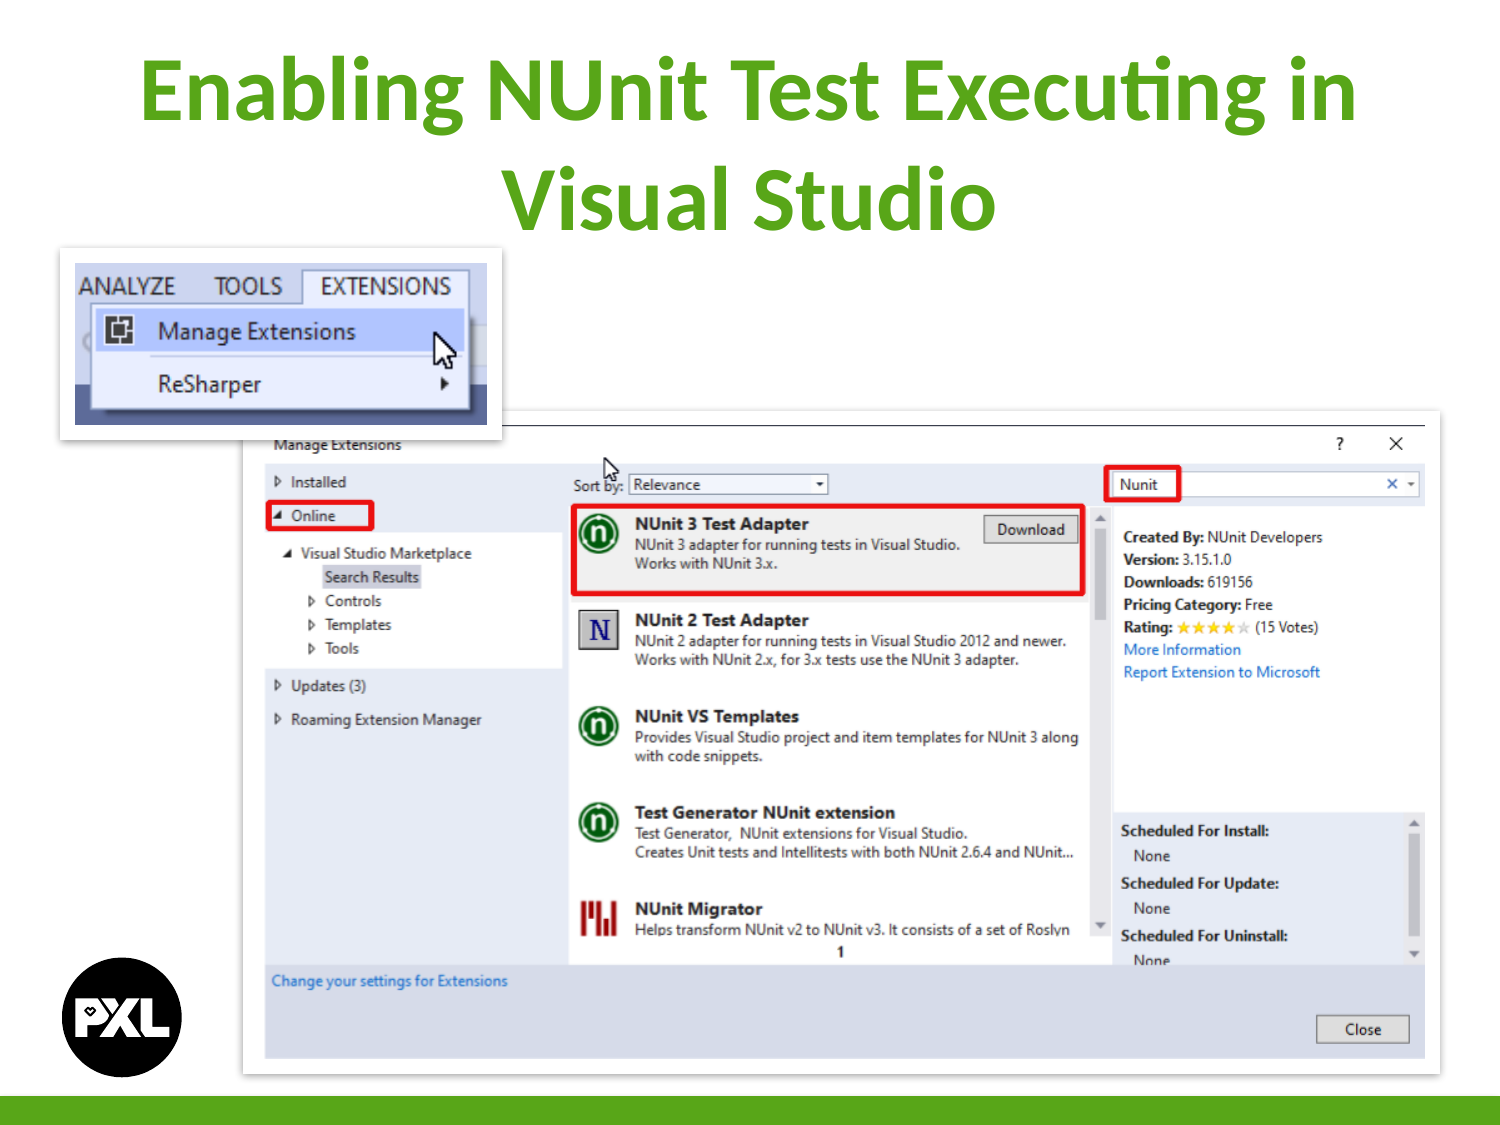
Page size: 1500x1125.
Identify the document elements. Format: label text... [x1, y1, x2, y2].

picture [74, 262, 1426, 1060]
title Enabling NUnit Test Executing in Visual Studio [75, 45, 1425, 233]
